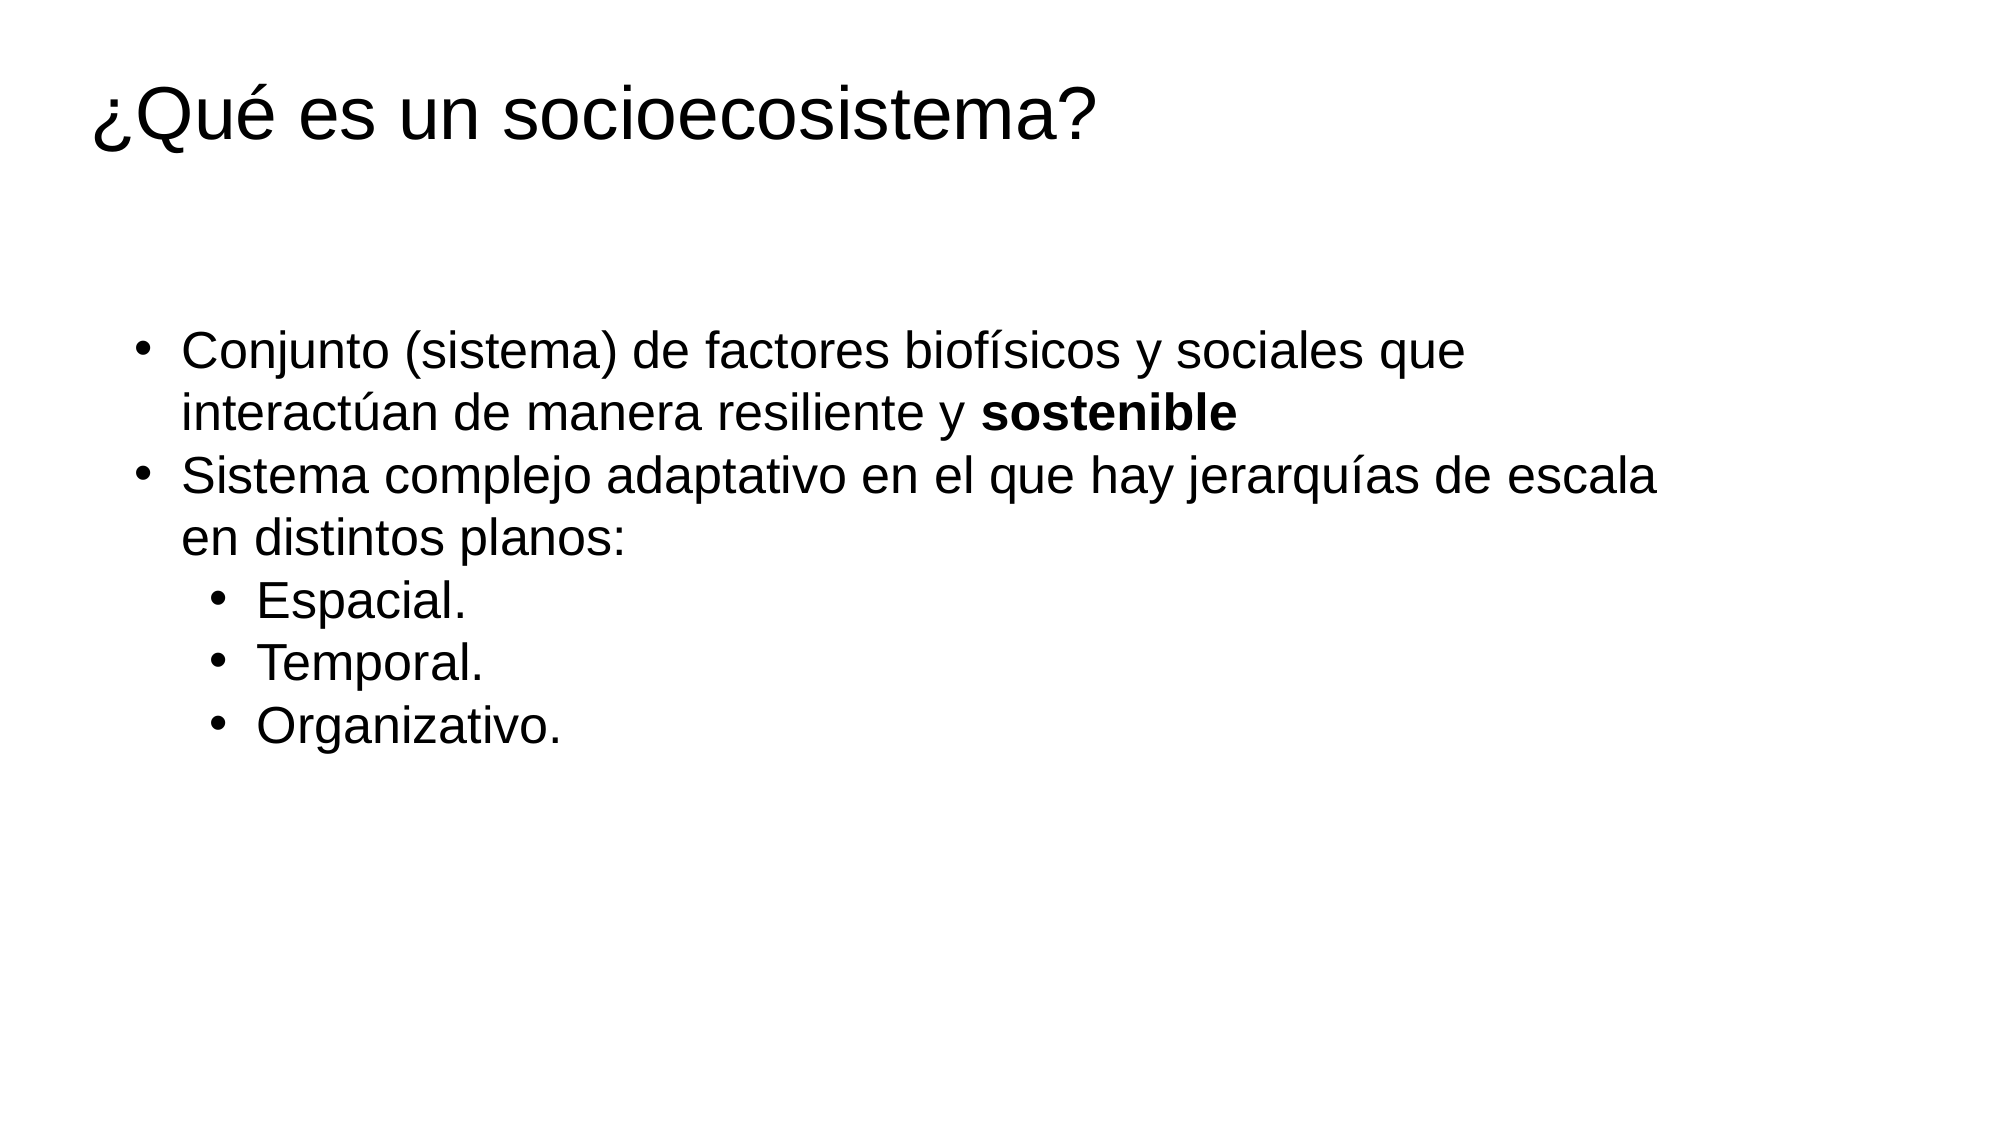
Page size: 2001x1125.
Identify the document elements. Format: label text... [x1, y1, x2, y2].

text_box ¿Qué es un socioecosistema? [75, 56, 1115, 162]
text_box Conjunto (sistema) de factores biofísicos y sociales que interactúan de manera resiliente y sostenible Sistema complejo adaptativo en el que hay jerarquías de escala en distintos planos: Espacial. Temporal. Organizativo. [119, 308, 1740, 761]
